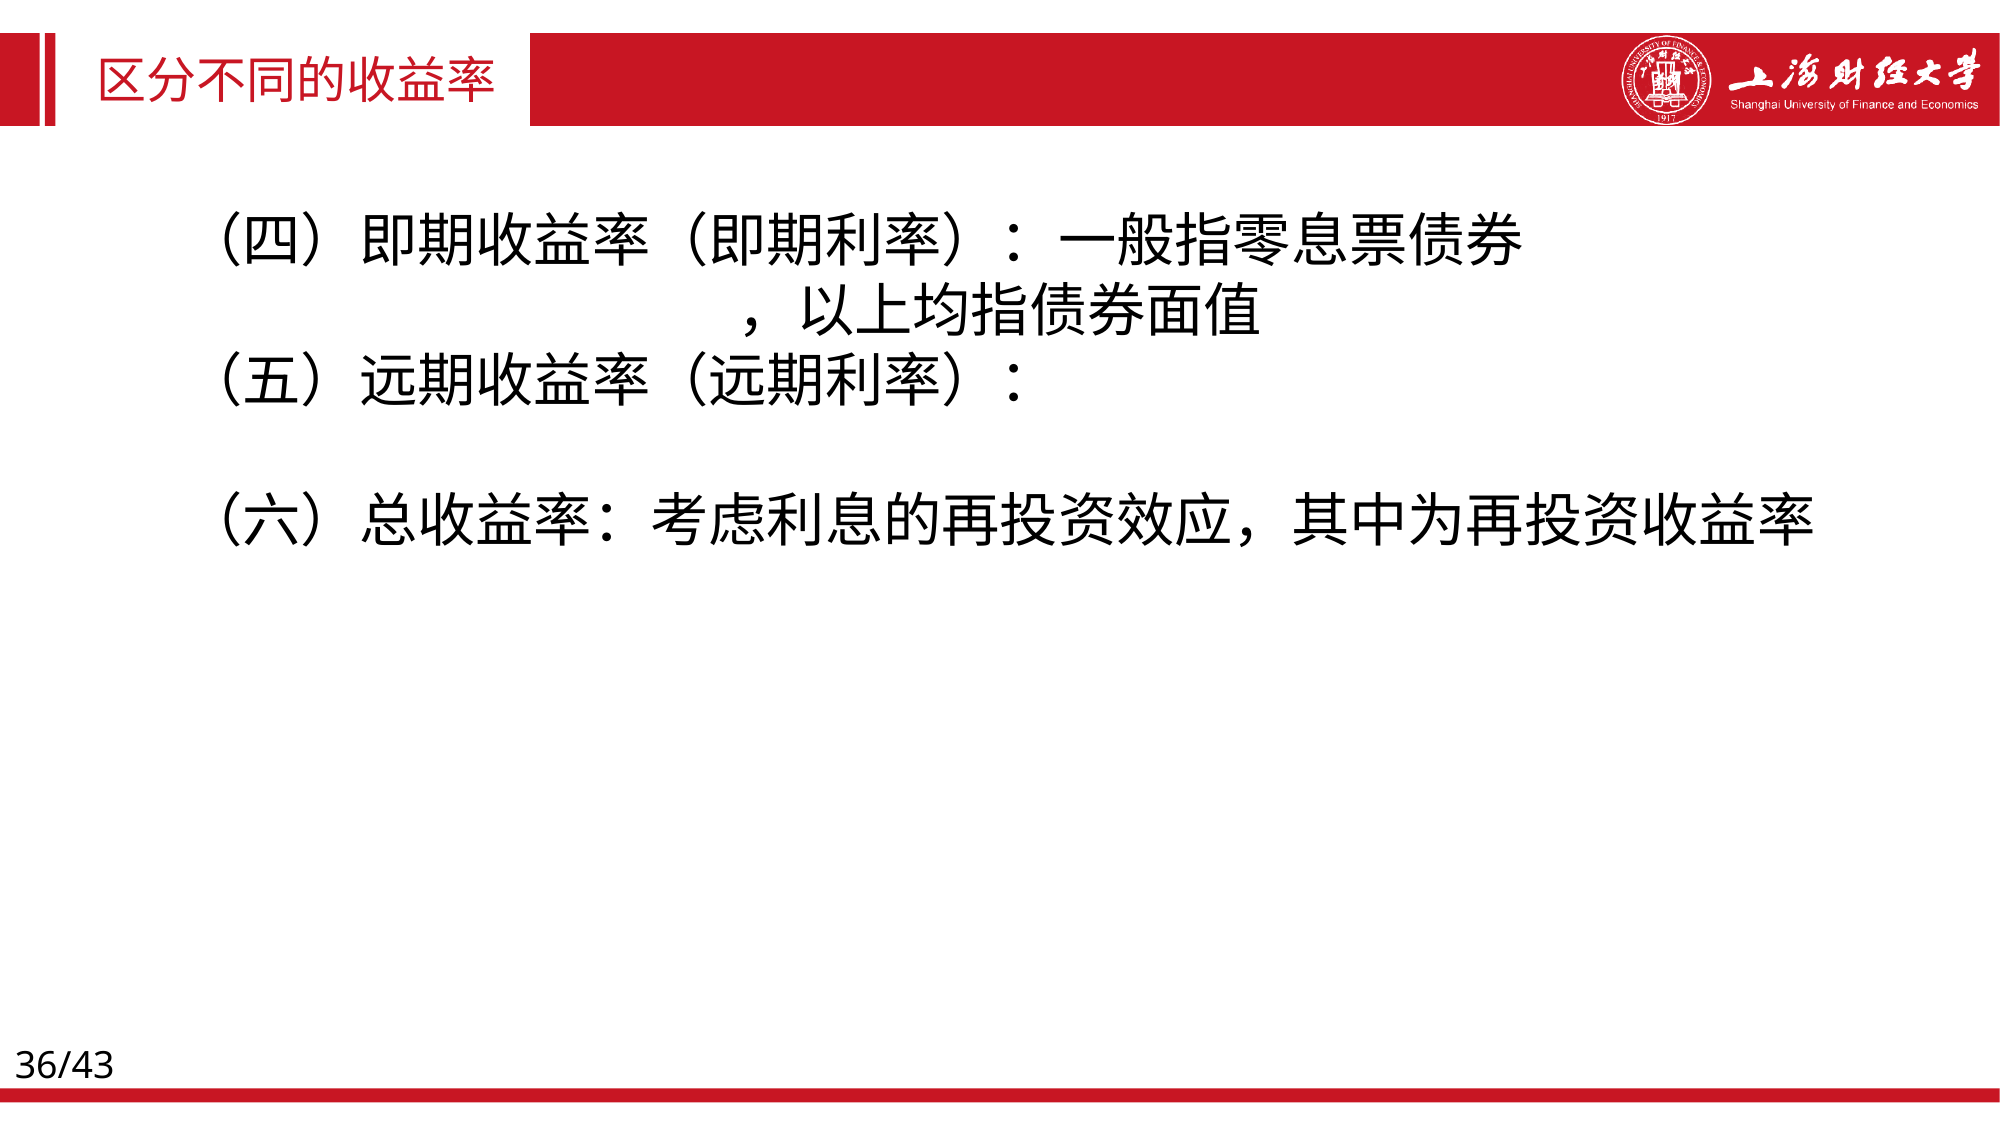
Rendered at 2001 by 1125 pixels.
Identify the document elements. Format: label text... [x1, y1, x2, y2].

picture [1595, 0, 2000, 172]
text_box 区分不同的收益率 [82, 41, 512, 116]
